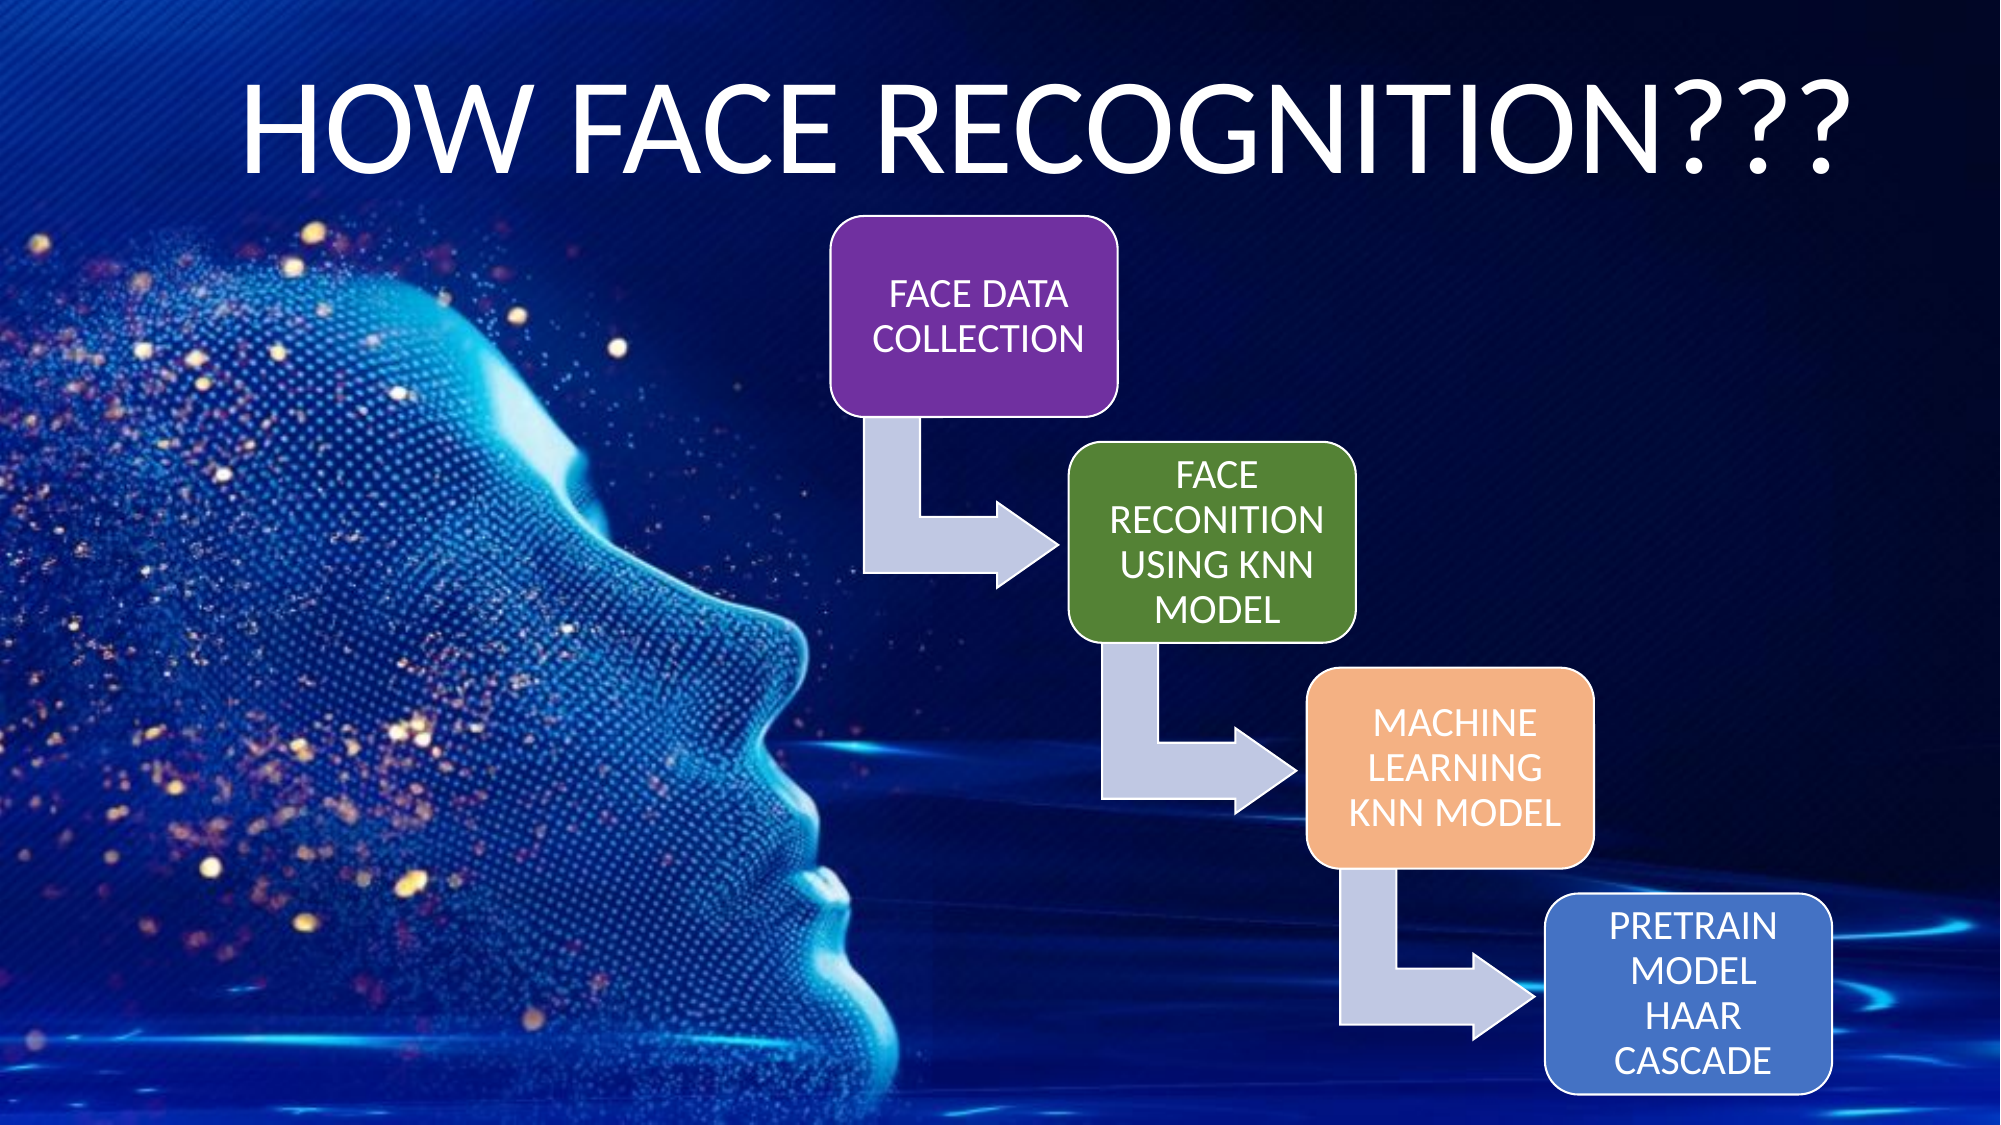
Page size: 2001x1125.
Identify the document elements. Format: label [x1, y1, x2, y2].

text_box [664, 210, 1998, 1100]
picture [0, 0, 2000, 1125]
